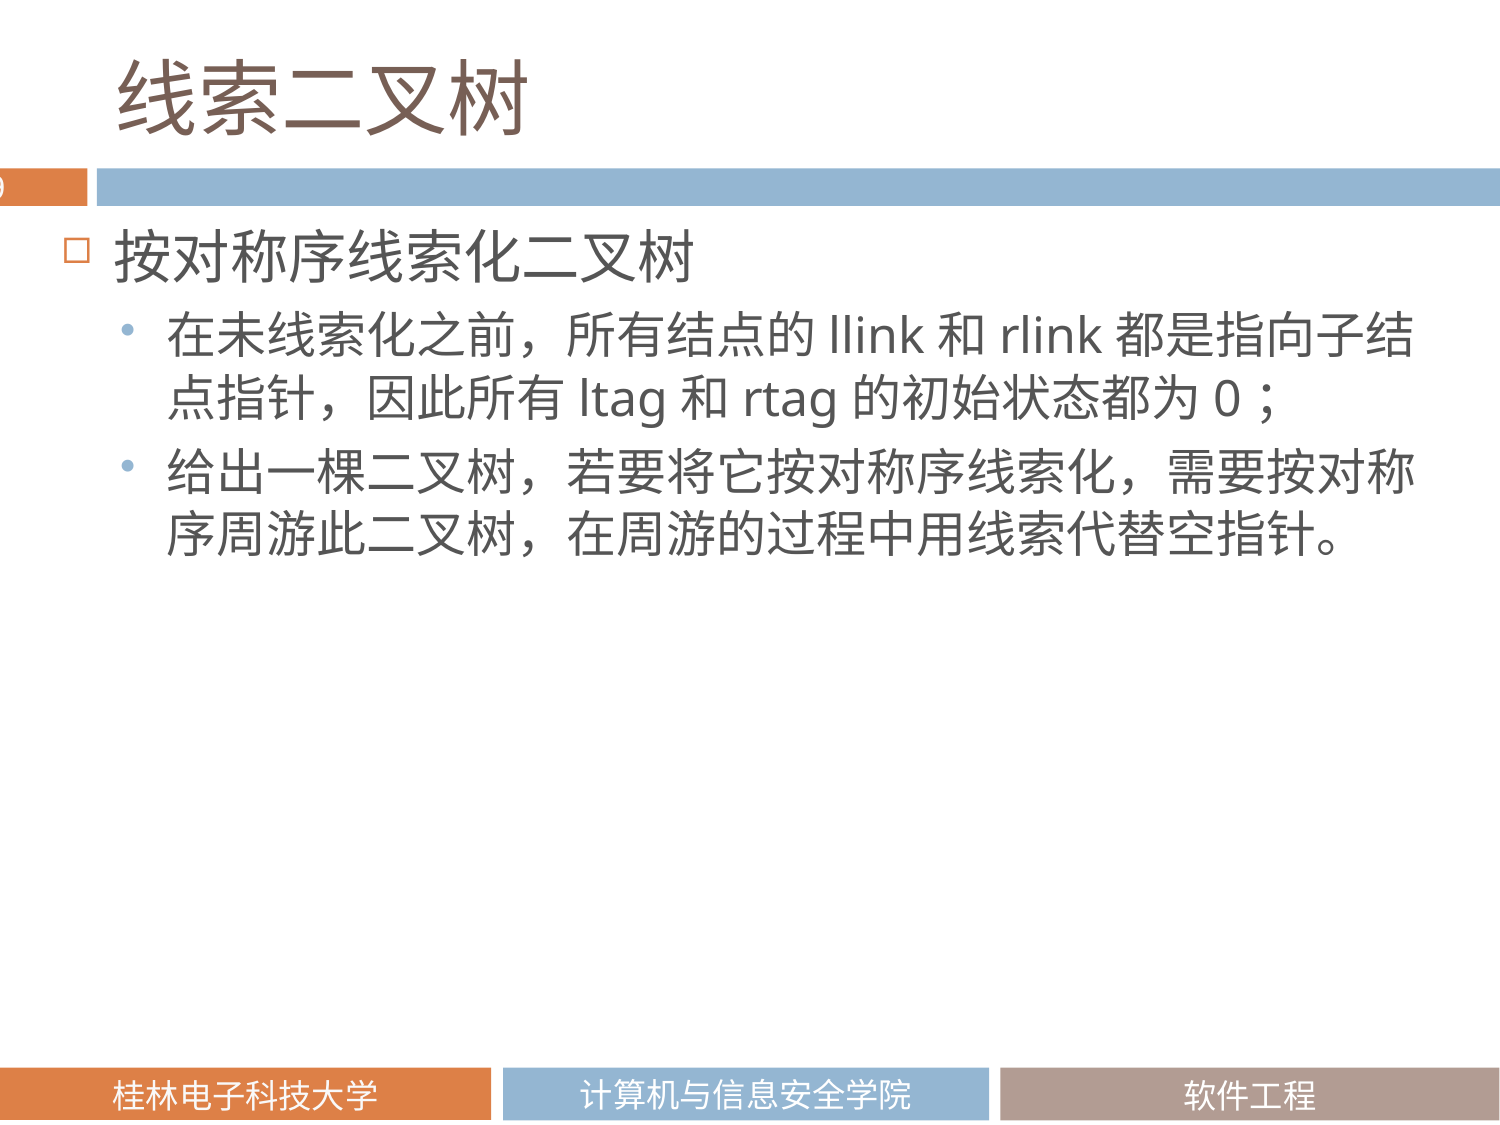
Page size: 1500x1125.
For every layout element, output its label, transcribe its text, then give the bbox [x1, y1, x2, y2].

title 线索二叉树 [99, 37, 1438, 155]
list 按对称序线索化二叉树 在未线索化之前，所有结点的llink和rlink都是指向子结点指针，因此所有ltag和rtag的初始状态都为0； 给出一棵二叉树，若要将它按对称序线索化，需要按对称序周游此二叉树，在周游的过程中用线索代替空指针。 [46, 219, 1475, 1006]
